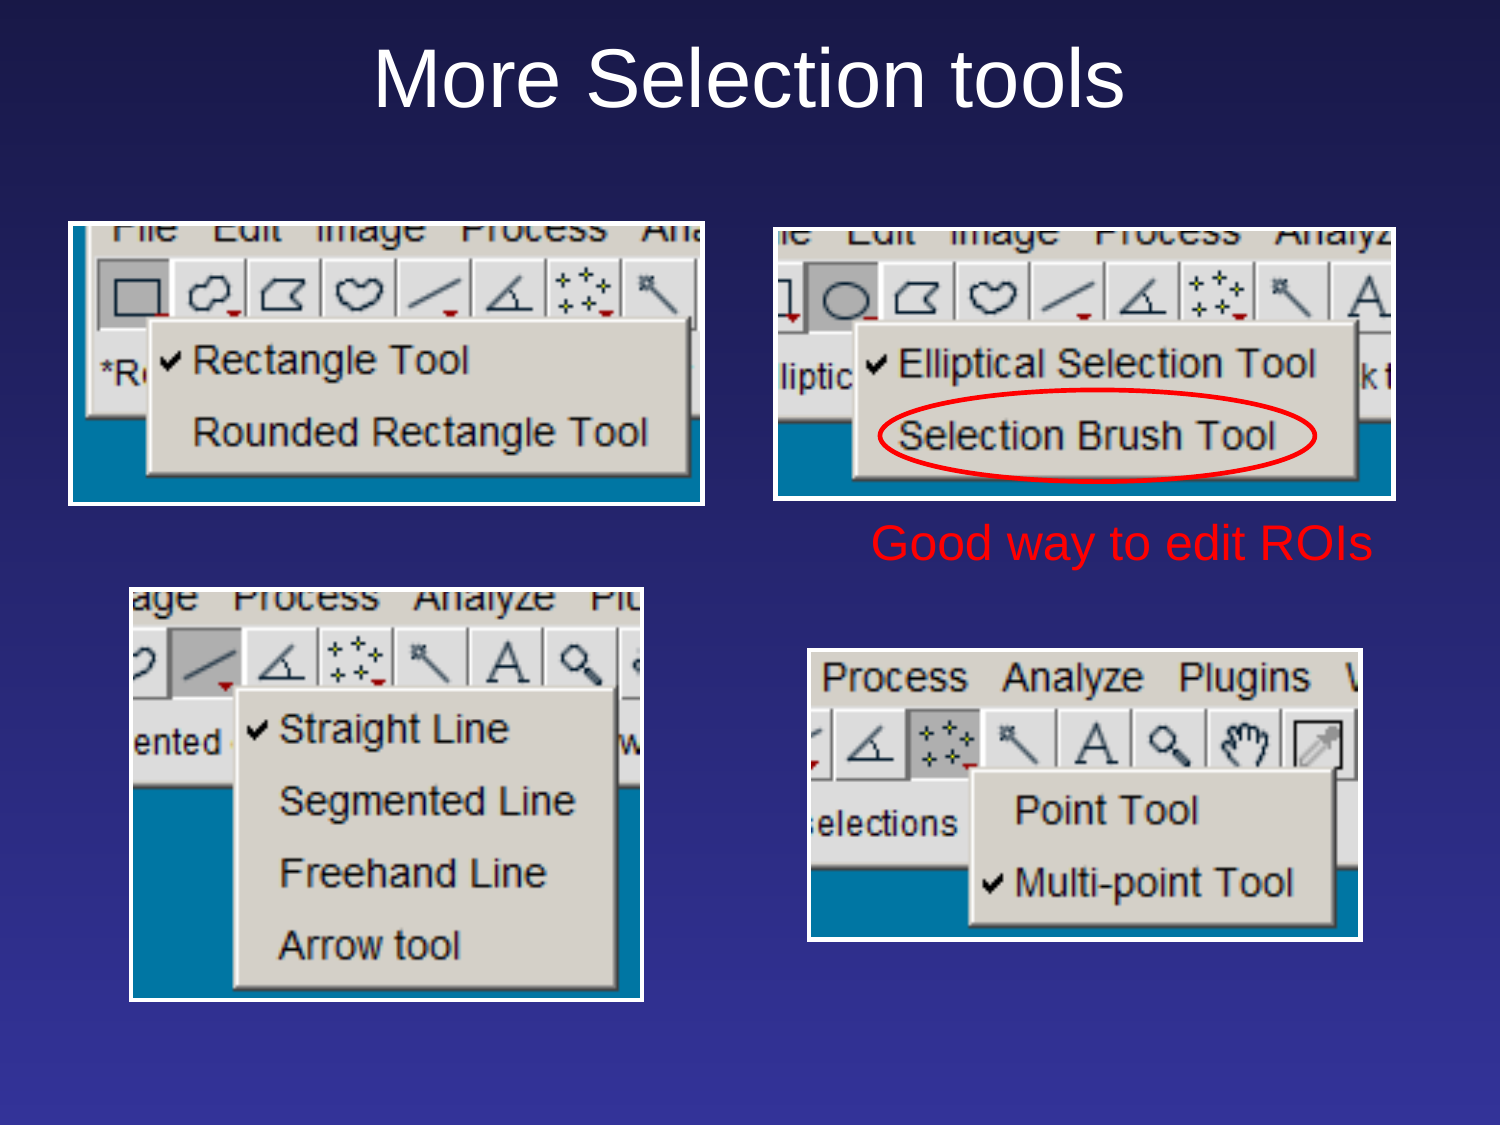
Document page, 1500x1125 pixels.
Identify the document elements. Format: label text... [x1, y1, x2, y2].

picture [85, 225, 701, 478]
picture [810, 651, 1359, 928]
text_box Good way to edit ROIs [855, 504, 1389, 578]
title More Selection tools [251, 0, 1249, 149]
picture [133, 591, 641, 991]
picture [777, 230, 1392, 483]
